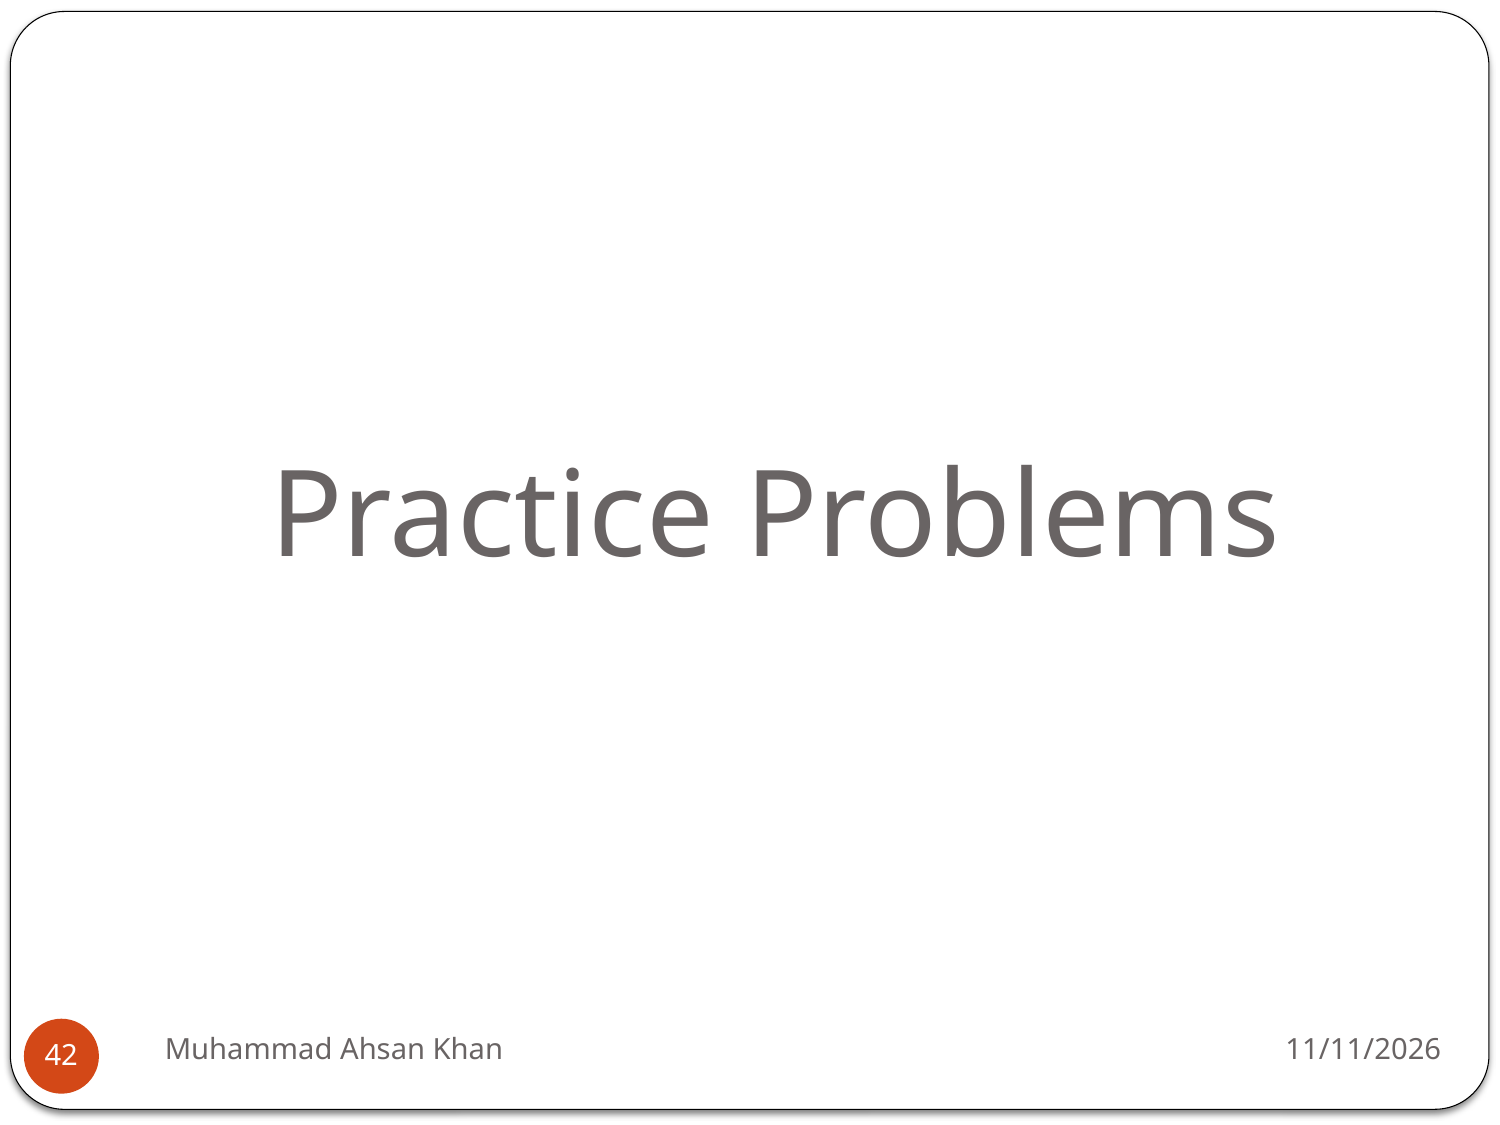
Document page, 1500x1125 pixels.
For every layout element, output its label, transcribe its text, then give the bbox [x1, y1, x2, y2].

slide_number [1050, 1010, 1457, 1090]
title Practice Problems [137, 337, 1413, 596]
footer Muhammad Ahsan Khan [150, 1012, 800, 1088]
slide_number 42 [23, 1018, 99, 1094]
